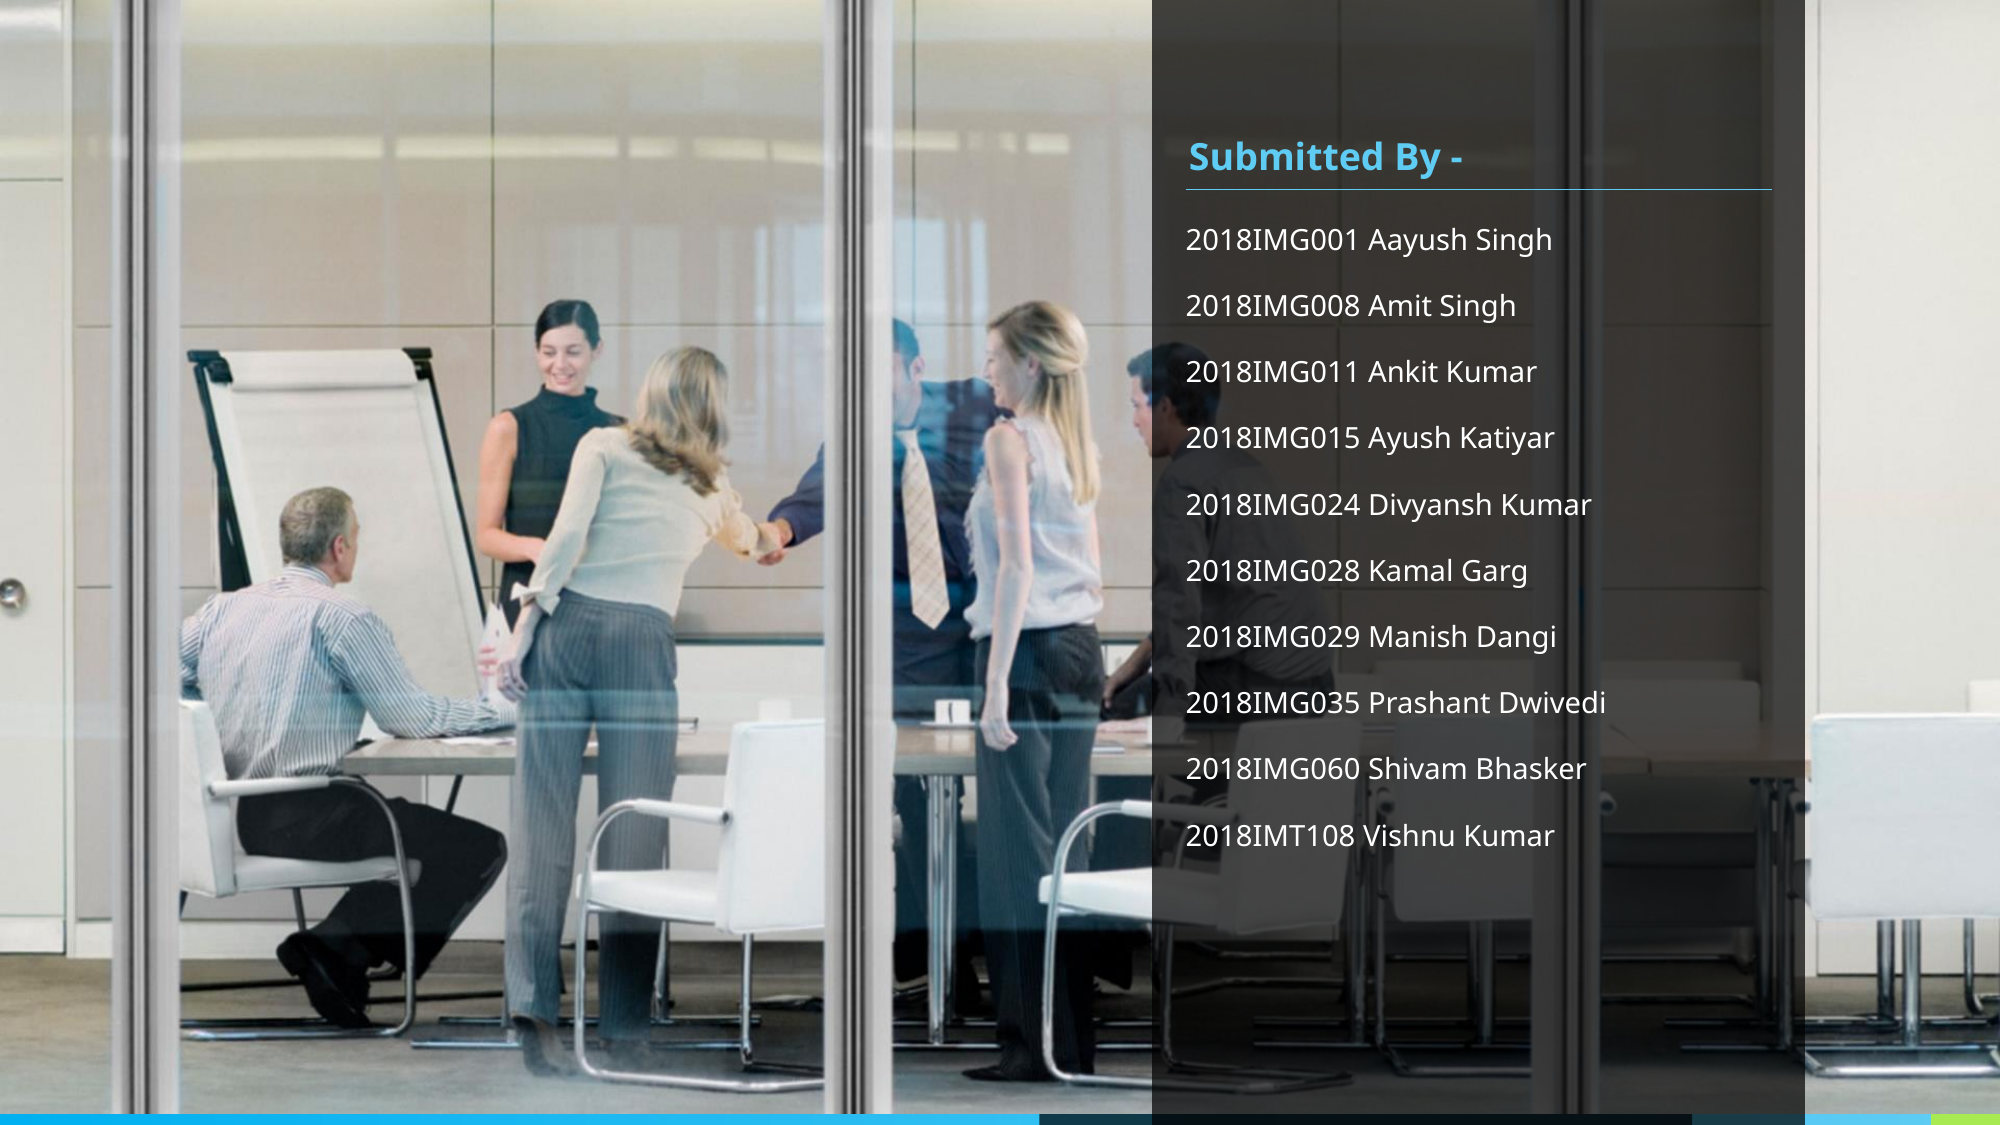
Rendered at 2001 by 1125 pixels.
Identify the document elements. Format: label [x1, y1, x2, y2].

text_box [1151, 1114, 1806, 1125]
picture [0, 0, 2000, 1114]
